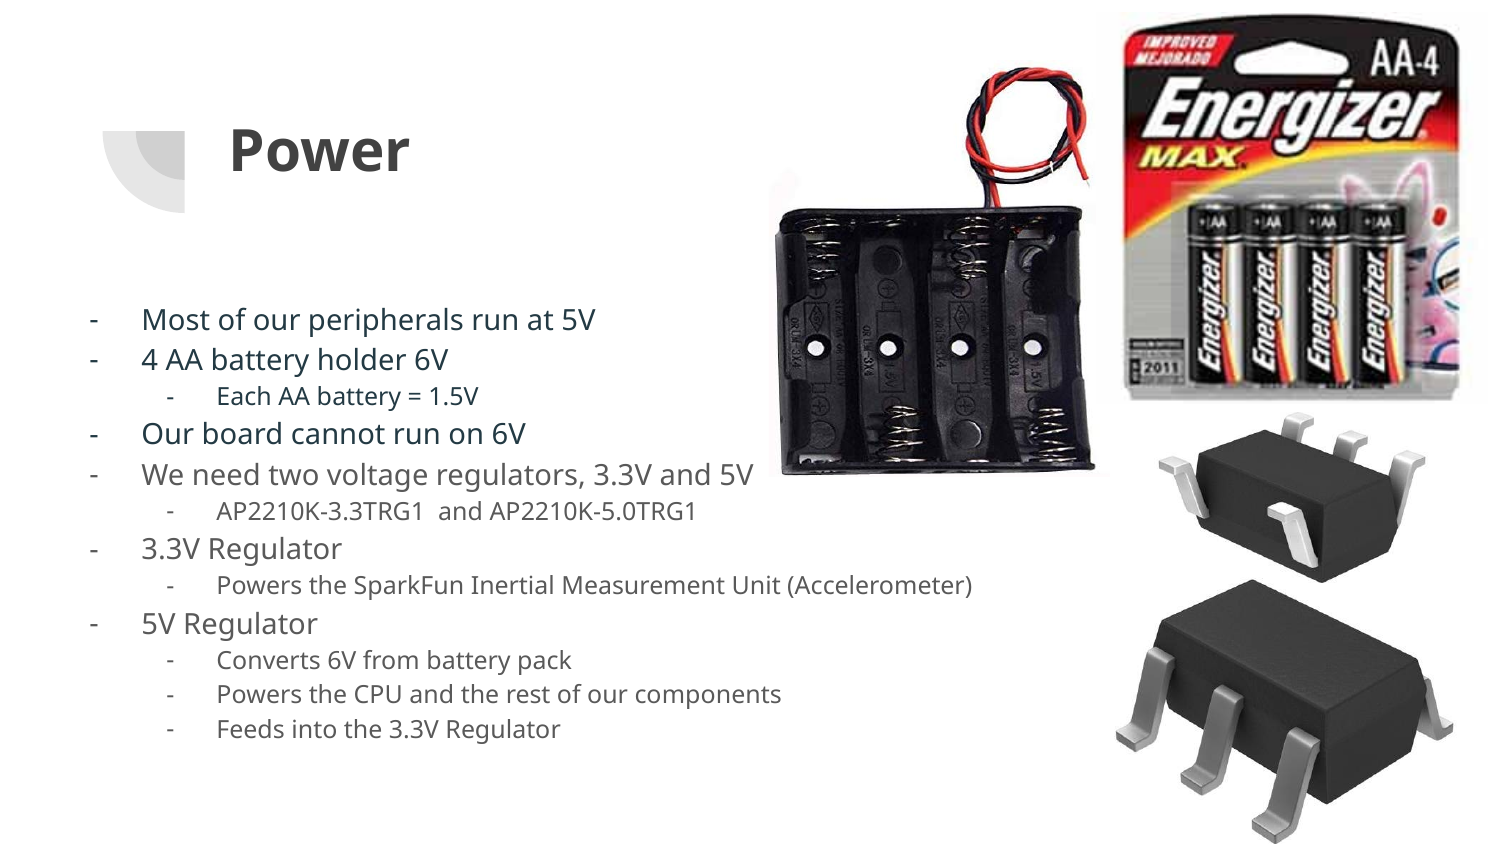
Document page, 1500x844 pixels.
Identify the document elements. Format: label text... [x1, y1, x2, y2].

list Most of our peripherals run at 5V 4 AA battery holder 6V Each AA battery = 1.5V Our board cannot run on 6V We need two voltage regulators, 3.3V and 5V AP2210K-3.3TRG1 and AP2210K-5.0TRG1 3.3V Regulator Powers the SparkFun Inertial Measurement Unit (Accelerometer) 5V Regulator Converts 6V from battery pack Powers the CPU and the rest of our components Feeds into the 3.3V Regulator [51, 280, 1097, 744]
title Power [213, 98, 763, 263]
picture [768, 12, 1488, 844]
